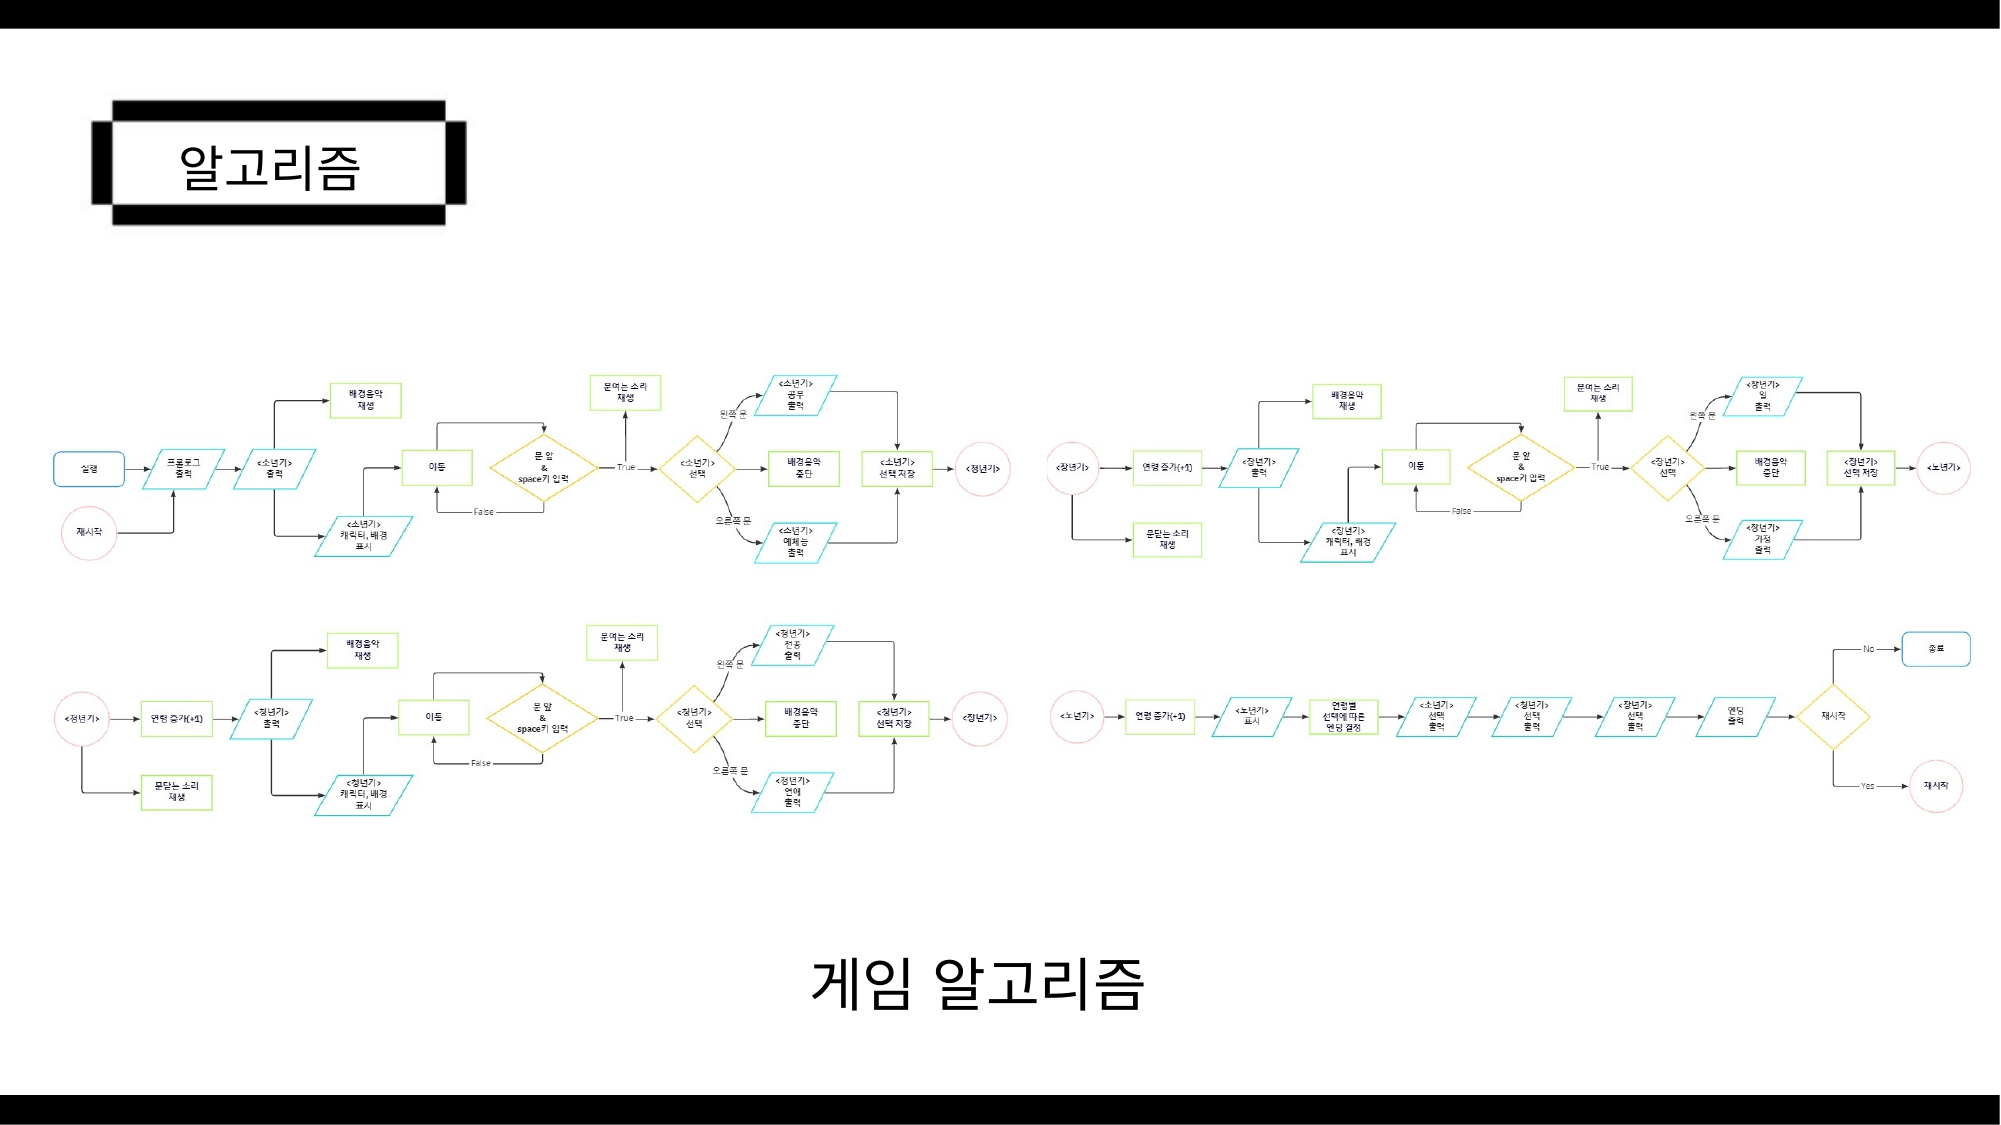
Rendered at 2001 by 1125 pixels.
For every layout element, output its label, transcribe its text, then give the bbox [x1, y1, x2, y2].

text_box [0, 1094, 2000, 1125]
text_box 게임 알고리즘 [794, 940, 1204, 1026]
text_box [0, 0, 2000, 30]
picture [1047, 363, 1978, 818]
picture [49, 372, 1013, 827]
picture [80, 91, 477, 235]
